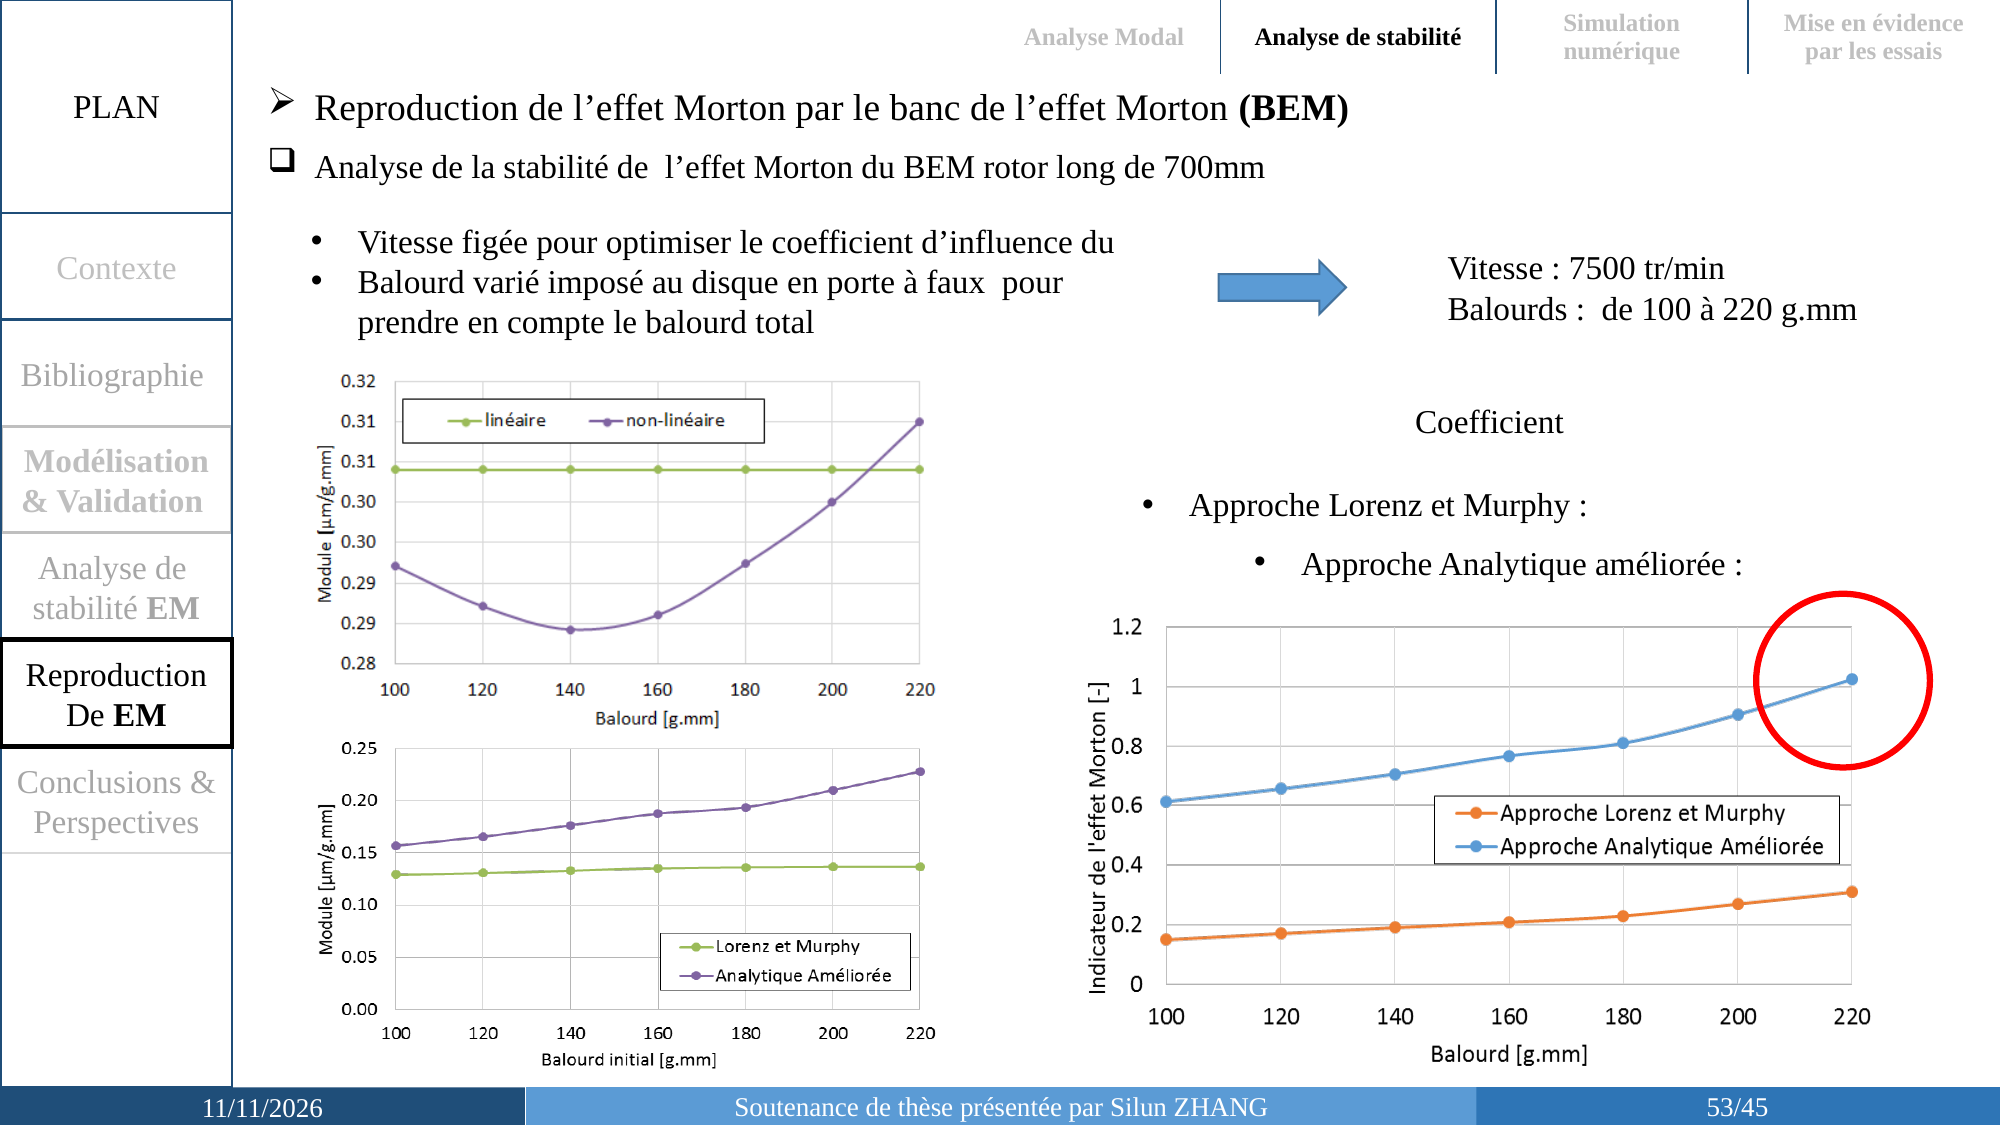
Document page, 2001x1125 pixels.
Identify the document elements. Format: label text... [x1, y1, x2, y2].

text_box [1890, 606, 1931, 755]
footer Soutenance de thèse présentée par Silun ZHANG [526, 1087, 1477, 1125]
table_header Simulation numérique [1497, 0, 1747, 74]
table_header Analyse Modal [988, 0, 1220, 74]
text_box [1217, 258, 1348, 317]
text_box [0, 321, 233, 639]
text_box [0, 747, 233, 1087]
text_box Analyse de la stabilité de l’effet Morton du BEM rotor long de 700mm [252, 137, 1676, 193]
picture [1062, 593, 1890, 1072]
slide_number 53/45 [1477, 1087, 2000, 1125]
picture [301, 361, 964, 1081]
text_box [1127, 392, 1880, 590]
table_header Mise en évidence par les essais [1749, 0, 2000, 74]
text_box Vitesse : 7500 tr/min Balourds : de 100 à 220 g.mm [1432, 239, 1882, 334]
text_box Reproduction De EM [0, 639, 233, 747]
text_box Reproduction de l’effet Morton par le banc de l’effet Morton (BEM) [252, 75, 1375, 136]
text_box [0, 0, 233, 212]
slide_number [0, 1087, 525, 1125]
table_header Analyse de stabilité [1221, 0, 1495, 74]
text_box Contexte [0, 212, 233, 321]
